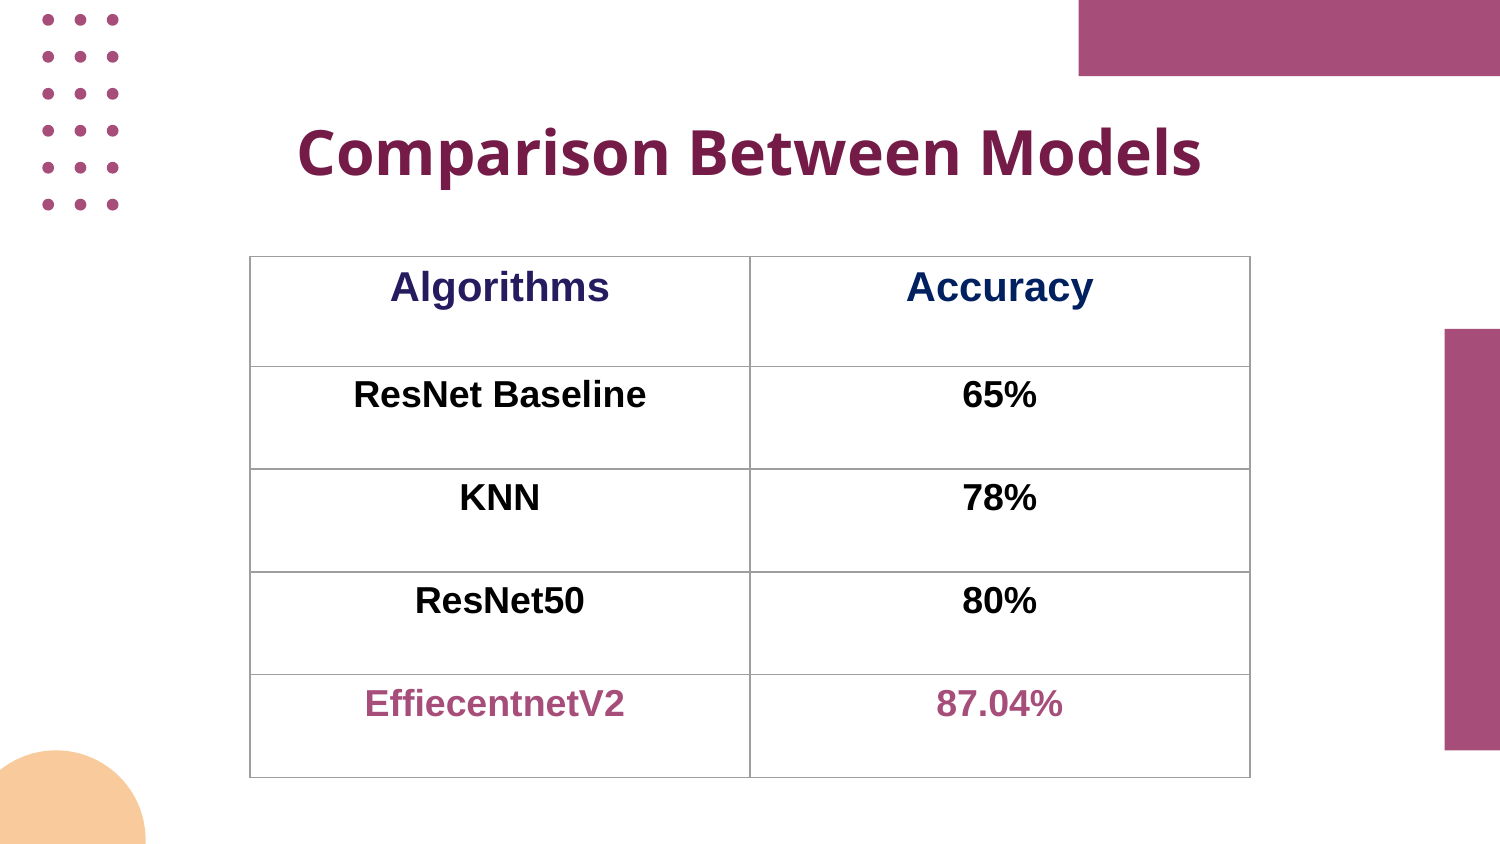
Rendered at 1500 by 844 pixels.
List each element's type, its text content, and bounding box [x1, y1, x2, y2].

table_cell EffiecentnetV2 [251, 675, 749, 777]
table_cell 78% [751, 470, 1249, 571]
table_header Accuracy [751, 257, 1249, 366]
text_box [0, 55, 198, 132]
text_box [1444, 328, 1500, 751]
table_cell KNN [251, 470, 749, 571]
table_cell ResNet50 [251, 573, 749, 674]
text_box Comparison Between Models [120, 93, 1380, 207]
table_cell 65% [751, 367, 1249, 468]
text_box [1078, 0, 1500, 77]
text_box [0, 750, 146, 844]
table_cell 87.04% [751, 675, 1249, 777]
table_header Algorithms [251, 257, 749, 366]
table_cell 80% [751, 573, 1249, 674]
table_cell ResNet Baseline [251, 367, 749, 468]
